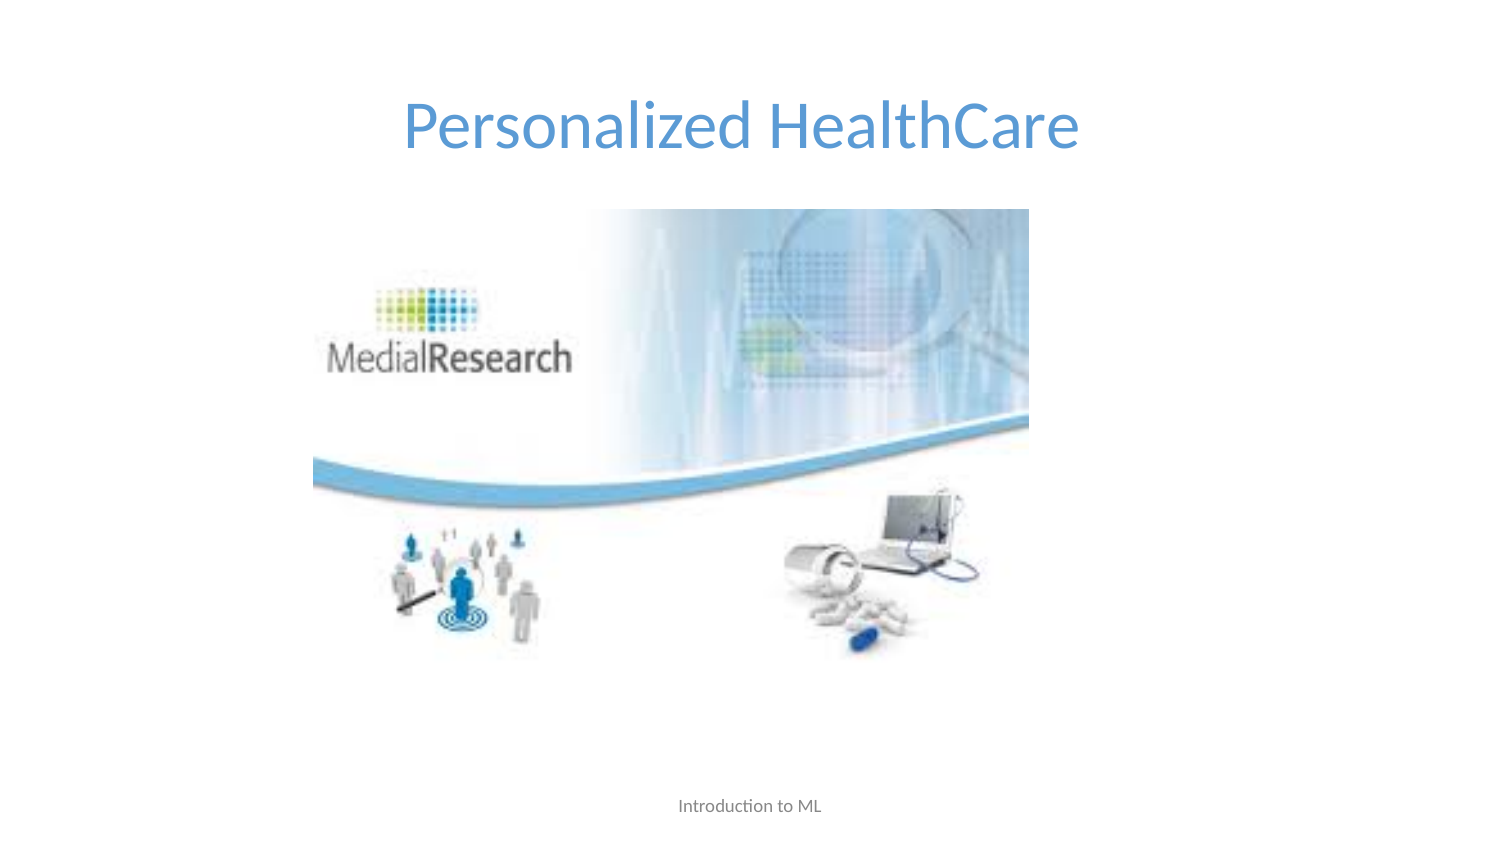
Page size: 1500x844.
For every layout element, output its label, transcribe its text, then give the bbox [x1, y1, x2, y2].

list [313, 209, 1029, 674]
footer Introduction to ML [496, 782, 1004, 827]
title Personalized HealthCare [103, 44, 1397, 208]
